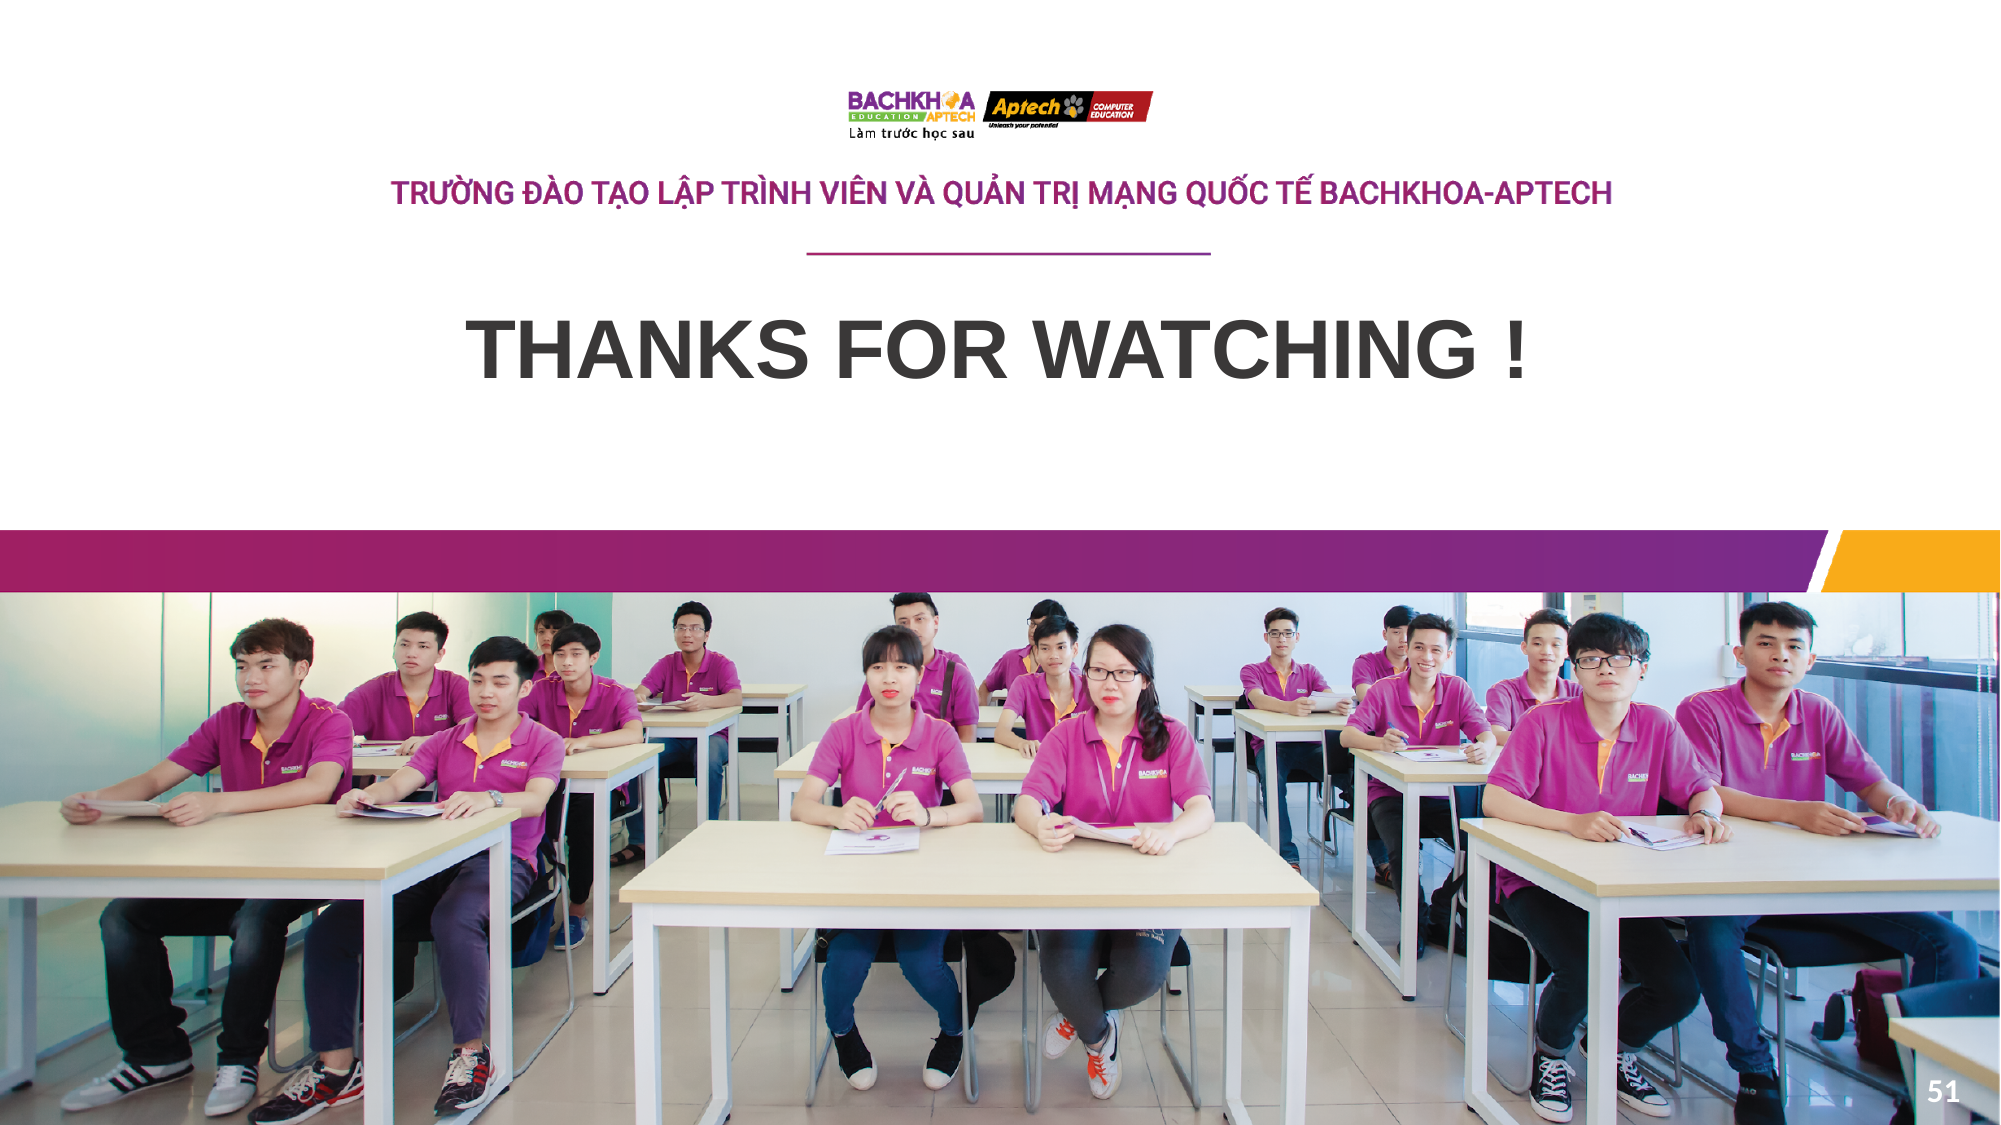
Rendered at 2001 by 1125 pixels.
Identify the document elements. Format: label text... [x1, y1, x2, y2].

text_box THANKS FOR WATCHING ! [449, 287, 1595, 404]
picture [0, 0, 2001, 1125]
slide_number 51 [1899, 1059, 1988, 1120]
